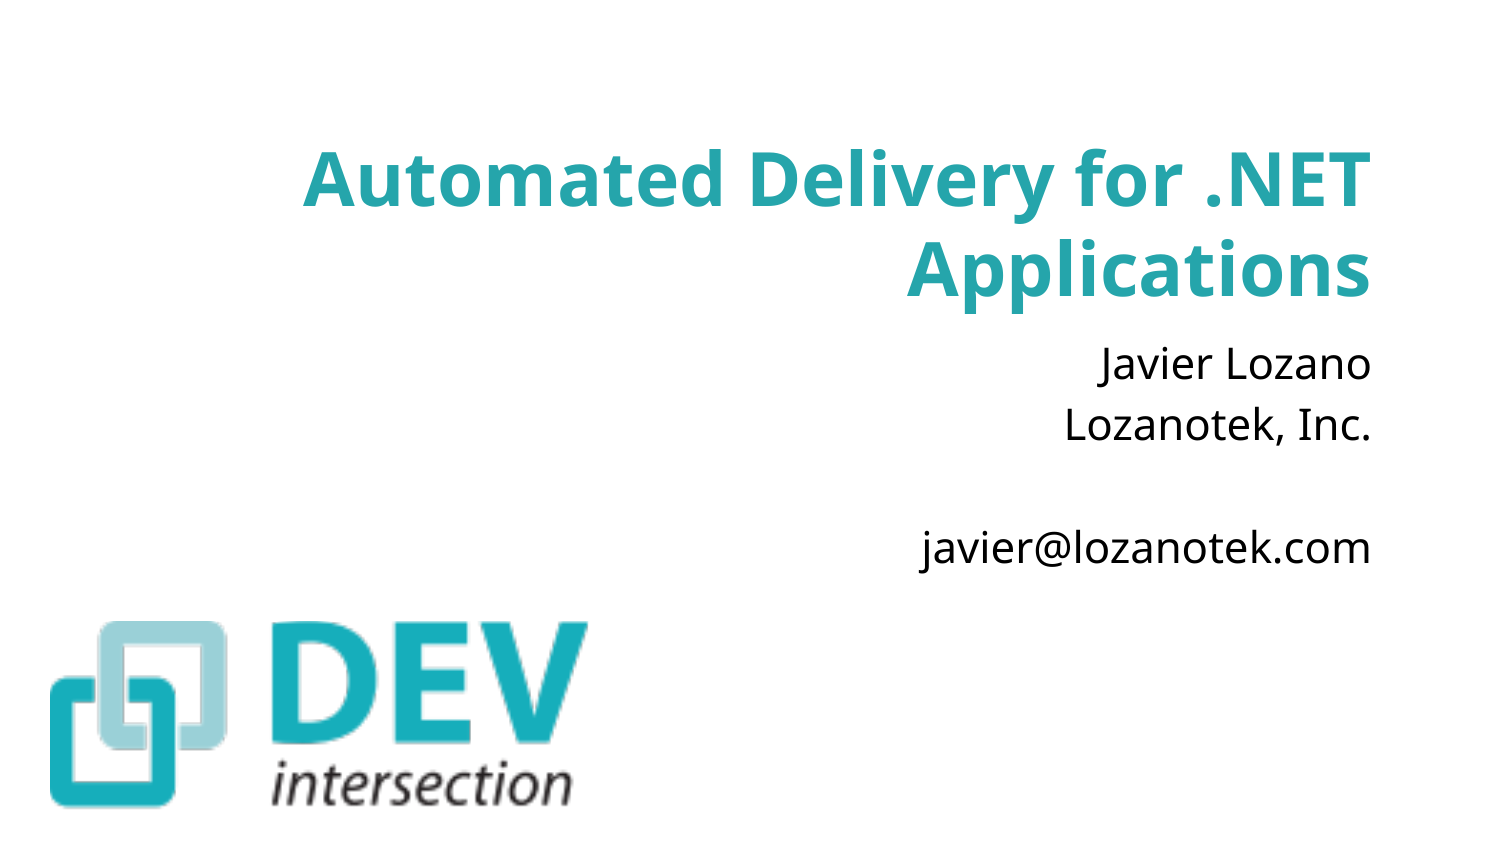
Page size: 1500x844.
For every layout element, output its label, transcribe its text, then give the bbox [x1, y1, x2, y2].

subtitle Javier Lozano Lozanotek, Inc. javier@lozanotek.com [337, 327, 1388, 488]
title Automated Delivery for .NET Applications [112, 65, 1388, 319]
